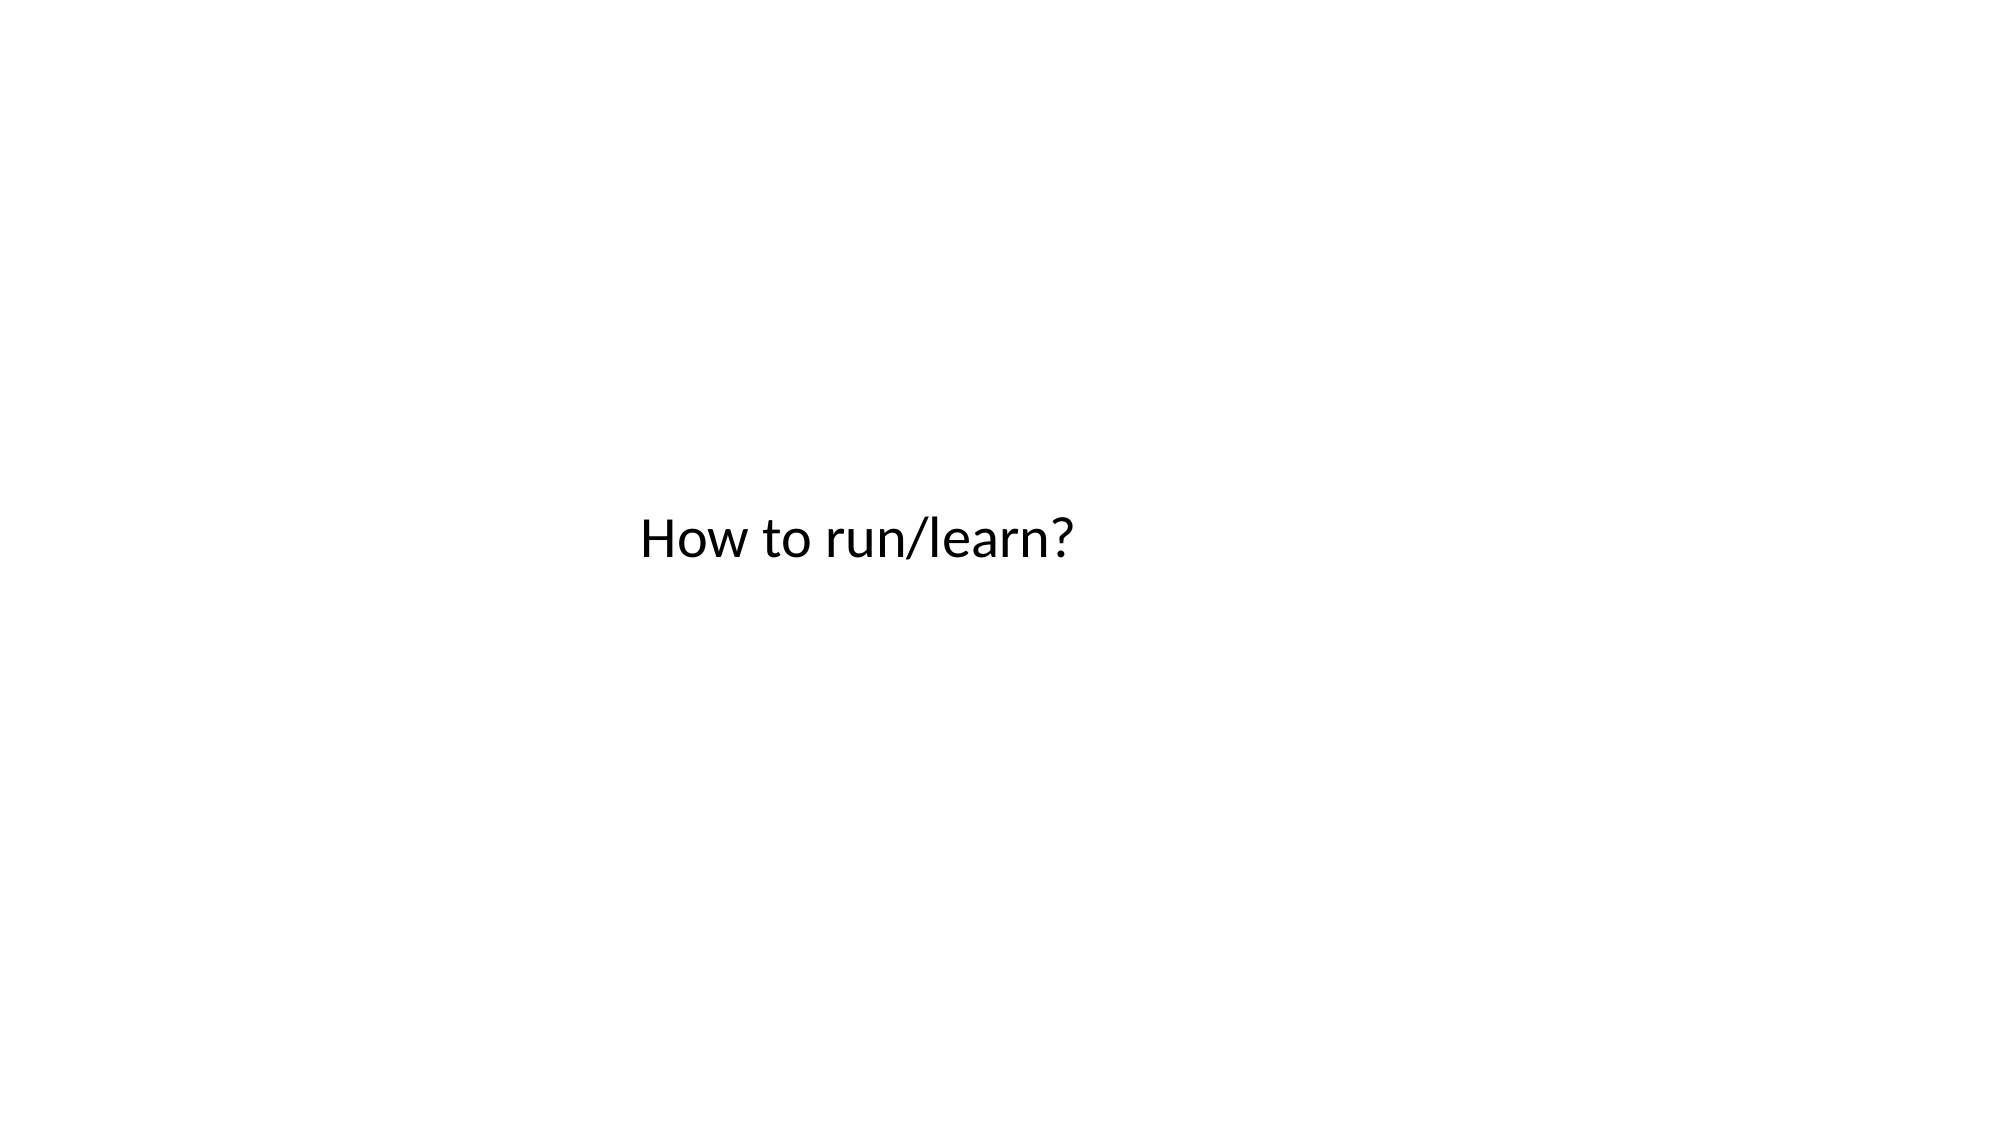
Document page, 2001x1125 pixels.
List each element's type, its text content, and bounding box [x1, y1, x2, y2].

list How to run/learn? [625, 499, 2000, 1125]
